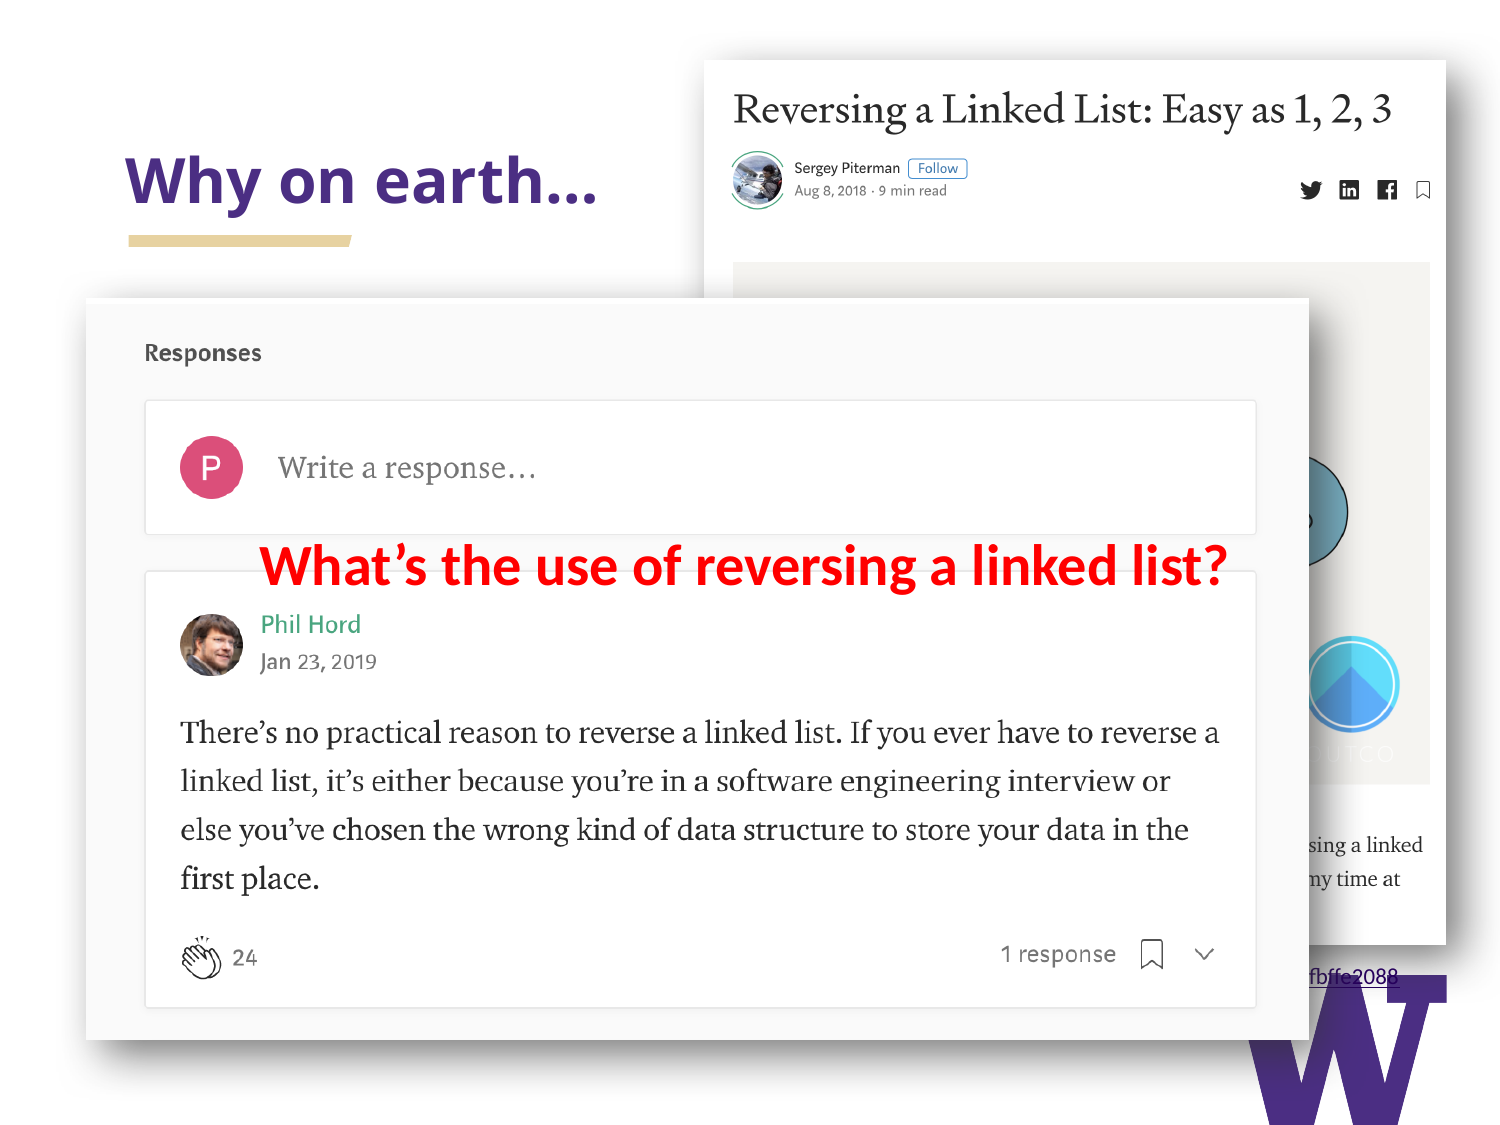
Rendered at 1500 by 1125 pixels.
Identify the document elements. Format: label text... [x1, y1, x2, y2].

picture [1221, 997, 1447, 1125]
title Why on earth… [110, 60, 700, 224]
text_box https://medium.com/outco/reversing-a-linked-list-easy-as-1-2-3-560fbffe2088 [1356, 954, 1453, 997]
picture [86, 60, 1446, 1040]
picture [128, 235, 352, 247]
